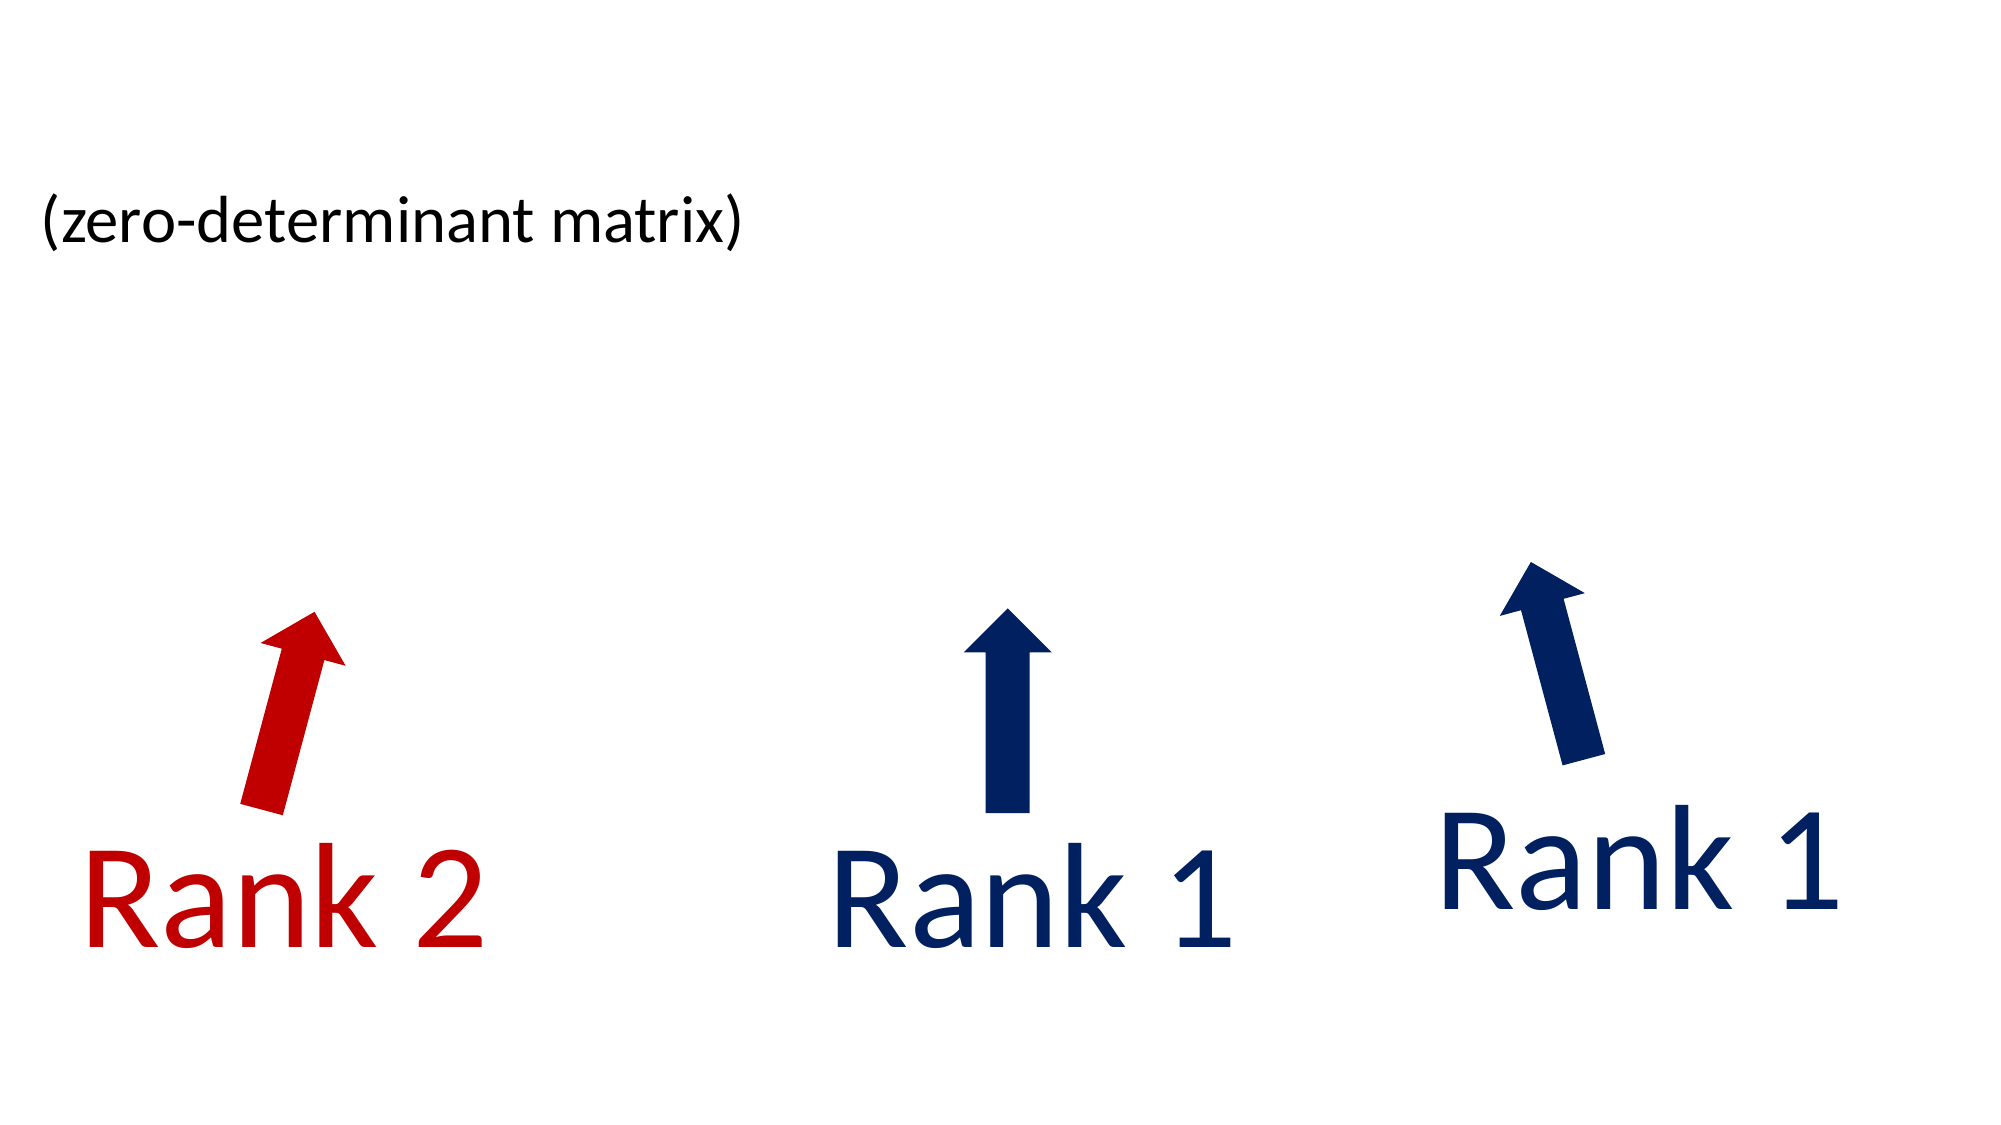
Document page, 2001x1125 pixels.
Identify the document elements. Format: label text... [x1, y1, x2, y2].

text_box Rank 1 [1419, 752, 1863, 947]
text_box Rank 2 [64, 790, 508, 985]
text_box Rank 1 [813, 790, 1256, 985]
text_box [1497, 560, 1607, 767]
text_box (zero-determinant matrix) [26, 168, 765, 263]
text_box [961, 606, 1055, 815]
text_box [238, 610, 348, 817]
